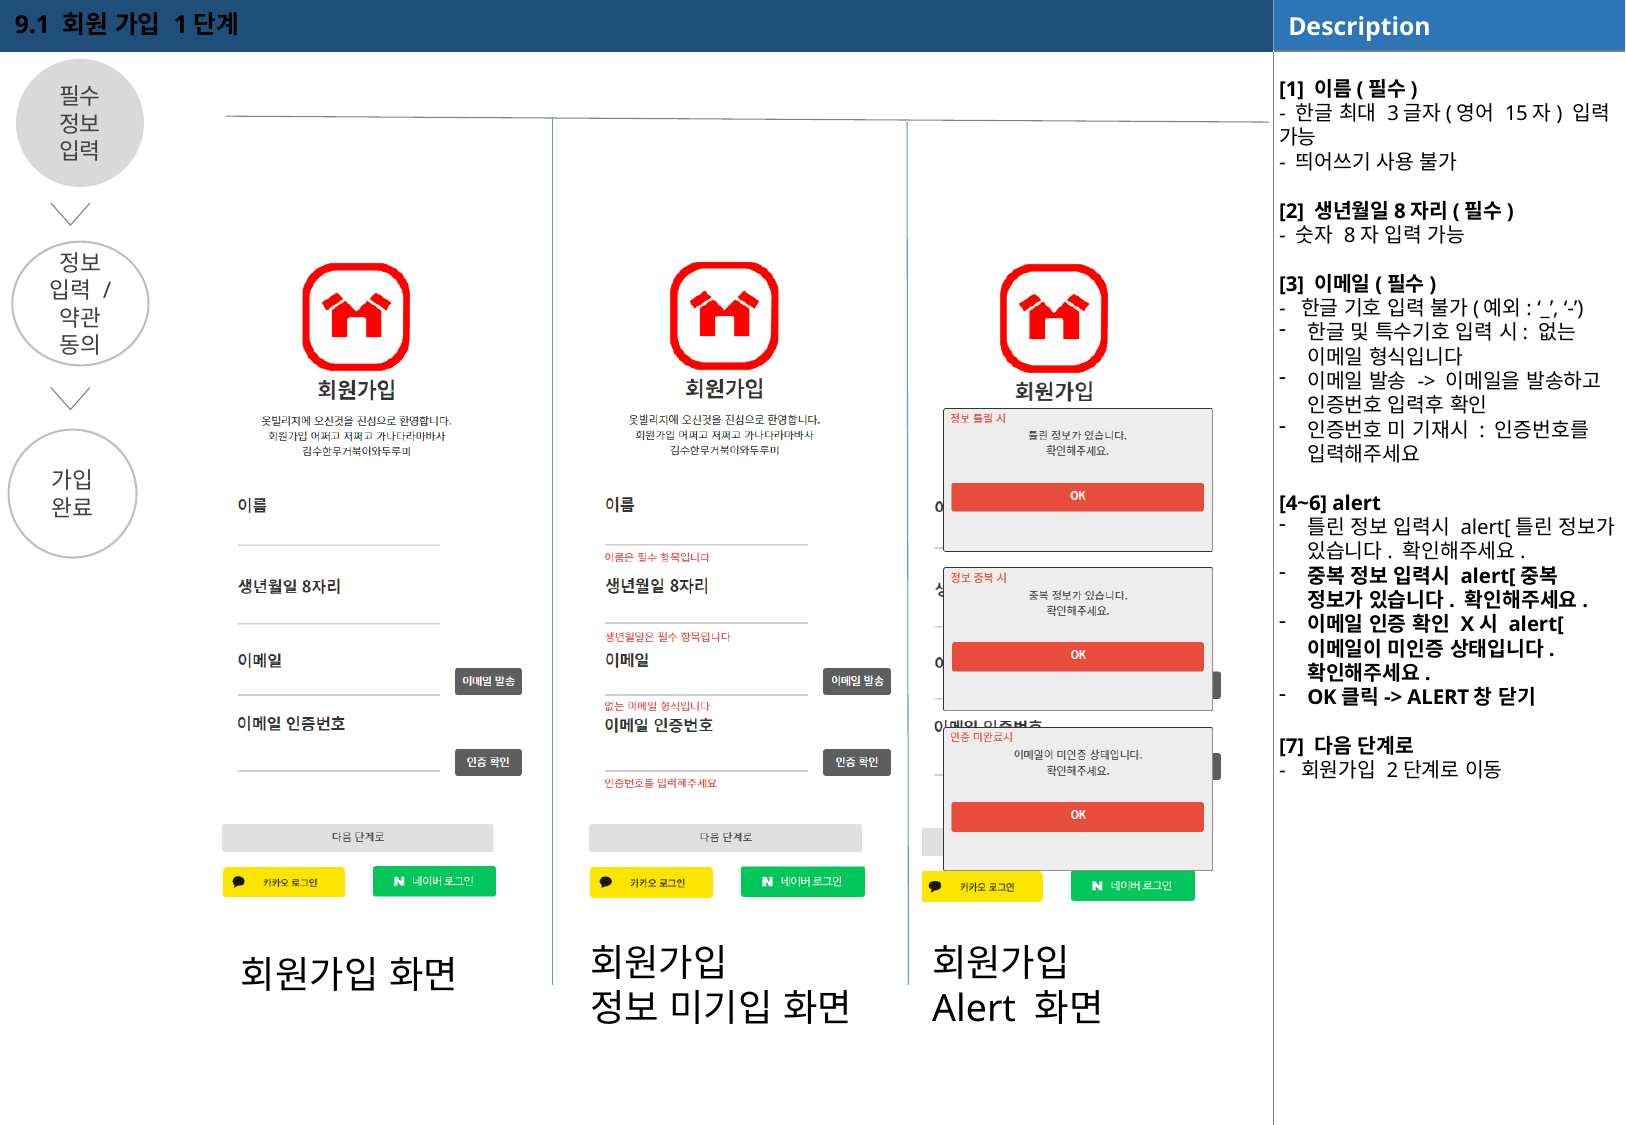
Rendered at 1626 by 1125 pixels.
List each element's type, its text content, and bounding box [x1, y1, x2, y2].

text_box 필수 정보 입력 [14, 57, 145, 188]
text_box 회원가입 화면 [226, 944, 539, 1003]
picture [186, 257, 541, 944]
text_box 가입 완료 [7, 428, 138, 559]
text_box 회원가입 Alert 화면 [917, 931, 1247, 1037]
text_box [51, 387, 90, 410]
picture [553, 257, 906, 915]
text_box [1] 이름(필수) - 한글 최대 3글자(영어 15자) 입력 가능 - 띄어쓰기 사용 불가 [2] 생년월일8자리(필수) - 숫자 8자 입력 가능 [3] 이메일(필수) - 한글 기호 입력 불가(예외: ‘_’, ‘-’) 한글 및 특수기호 입력 시: 없는 이메일 형식입니다 이메일 발송 -> 이메일을 발송하고 인증번호 입력후 확인 인증번호 미 기재시 : 인증번호를 입력해주세요 [4~6] alert 틀린 정보 입력시 alert[틀린 정보가 있습니다. 확인해주세요. 중복 정보 입력시 alert[중복 정보가 있습니다. 확인해주세요. 이메일 인증 확인 X시 alert[이메일이 미인증 상태입니다. 확인해주세요. OK클릭-> ALERT창 닫기 [7] 다음 단계로 - 회원가입 2단계로 이동 [1272, 51, 1625, 1125]
list 9.1 회원 가입 1단계 [0, 0, 1238, 52]
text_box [225, 116, 1269, 123]
text_box 회원가입 정보 미기입 화면 [575, 931, 905, 1037]
picture [909, 257, 1257, 915]
text_box [51, 203, 90, 226]
text_box 정보 입력 / 약관 동의 [11, 240, 150, 367]
